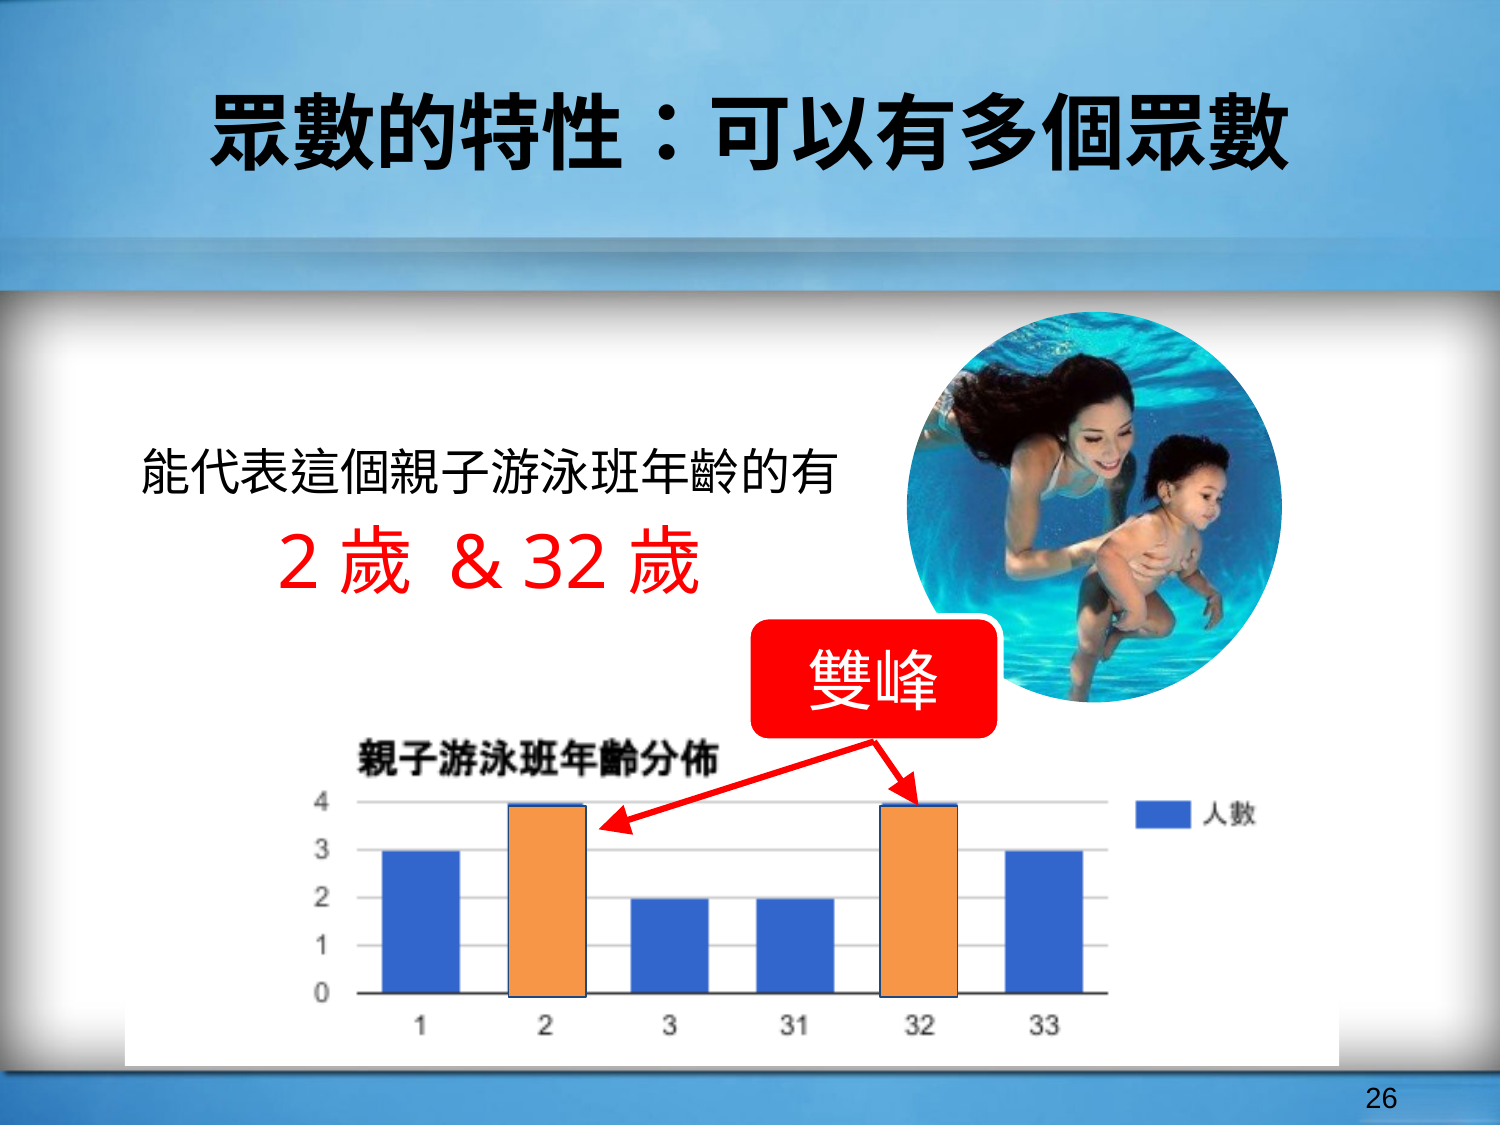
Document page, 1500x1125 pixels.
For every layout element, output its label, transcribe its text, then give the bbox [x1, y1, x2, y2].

title 眾數的特性：可以有多個眾數 [78, 27, 1422, 232]
list 能代表這個親子游泳班年齡的有 2歲 & 32歲 [78, 332, 873, 703]
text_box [876, 741, 919, 807]
picture [0, 0, 1500, 1125]
text_box 雙峰 [747, 616, 1001, 715]
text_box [598, 741, 875, 830]
slide_number ‹#› [1350, 1074, 1488, 1118]
